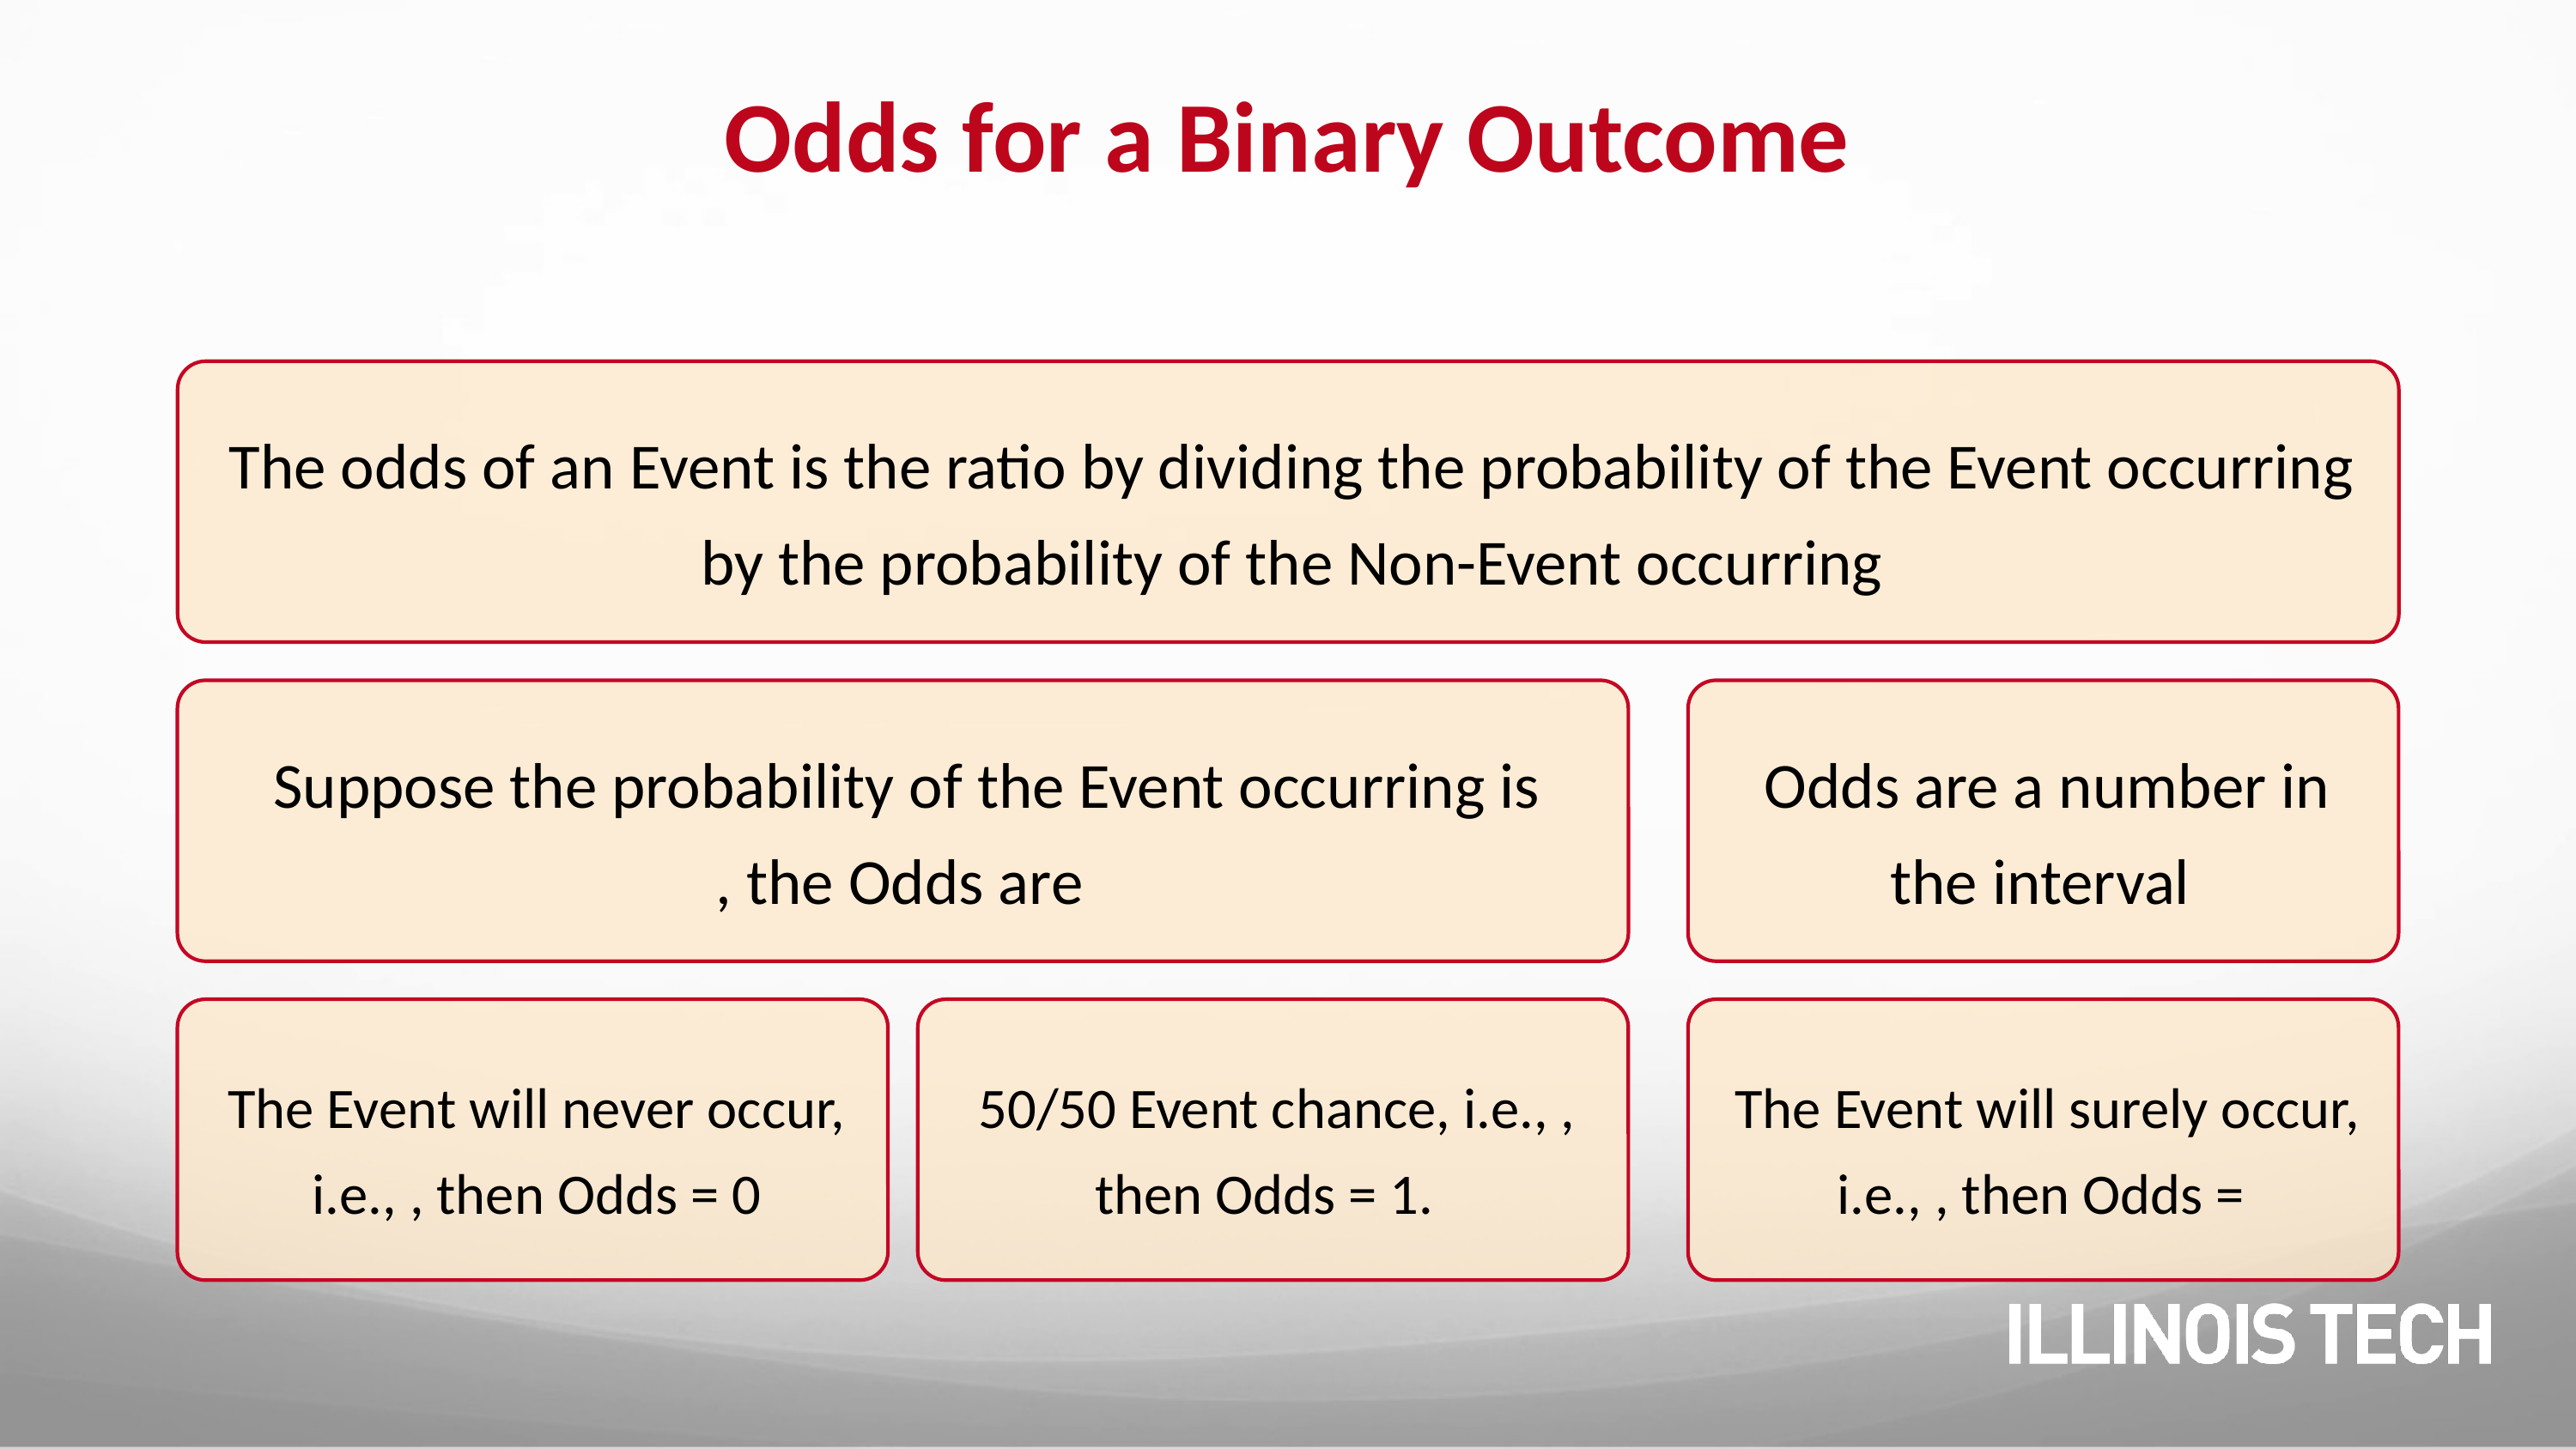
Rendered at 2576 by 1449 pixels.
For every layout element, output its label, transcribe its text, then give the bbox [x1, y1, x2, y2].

title Odds for a Binary Outcome [155, 22, 2421, 241]
picture [0, 0, 2576, 1449]
